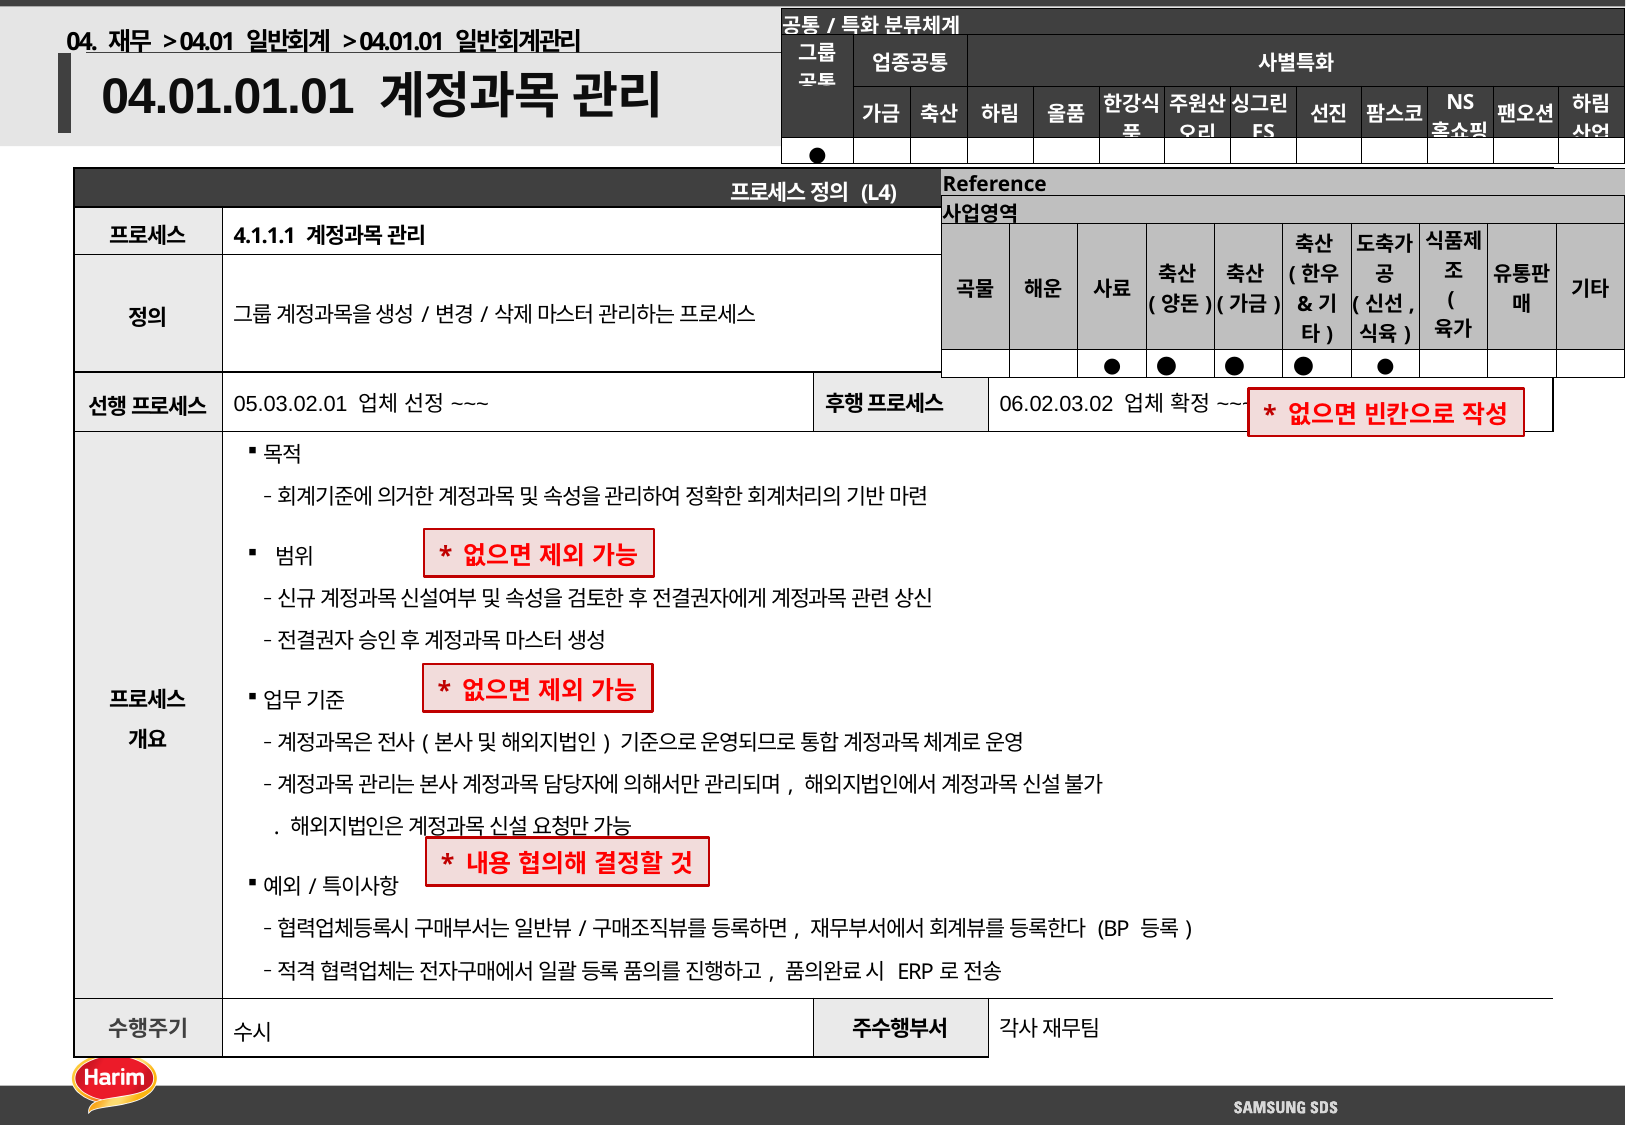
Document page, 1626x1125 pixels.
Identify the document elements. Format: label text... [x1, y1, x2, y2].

table_cell [1034, 138, 1099, 163]
table_cell [1283, 196, 1351, 223]
table_cell 가금 [854, 87, 910, 137]
table_cell 사별특화 [968, 35, 1624, 86]
table_header [1559, 9, 1624, 34]
table_cell 프로세스 개요 [75, 432, 222, 998]
table_header 프로세스 정의 (L4) [75, 169, 941, 206]
table_header [1146, 169, 1215, 195]
table_cell [1428, 138, 1493, 163]
table_cell 유통판매 [1488, 224, 1556, 349]
table_cell 주원산오리 [1165, 87, 1230, 137]
table_cell 프로세스 [75, 208, 222, 254]
table_cell [1557, 350, 1624, 377]
table_cell [1488, 350, 1556, 377]
table_cell 선진 [1297, 87, 1361, 137]
table_header [1165, 9, 1230, 34]
table_cell 축산(한우&기타) [1283, 224, 1351, 349]
table_cell 사료 [1078, 224, 1146, 349]
text_box * 없으면 제외 가능 [422, 664, 653, 712]
table_cell 하림 [968, 87, 1033, 137]
table_header [1351, 169, 1420, 195]
table_cell [1362, 138, 1427, 163]
table_header [1556, 169, 1625, 195]
table_cell 곡물 [942, 224, 1009, 349]
table_header 공통/특화 분류체계 [782, 9, 968, 34]
title 04.01.01.01 계정과목 관리 [86, 55, 781, 132]
table_cell 주수행부서 [814, 999, 988, 1056]
table_cell 후행 프로세스 [814, 373, 988, 431]
table_cell 06.02.03.02 업체 확정~~~ [989, 378, 1552, 431]
table_cell [1165, 138, 1230, 163]
table_cell [782, 86, 853, 137]
table_cell 업종공통 [854, 35, 967, 86]
table_cell [1100, 138, 1164, 163]
table_header [1362, 9, 1427, 34]
table_cell [1351, 196, 1420, 223]
text_box 04. 재무 > 04.01 일반회계 > 04.01.01 일반회계관리 [66, 25, 589, 56]
table_cell ● [1283, 350, 1351, 377]
table_cell [942, 350, 1009, 377]
table_header [1283, 169, 1351, 195]
table_cell 식품제조 (육가공) [1420, 224, 1487, 349]
table_cell 수행주기 [75, 999, 222, 1056]
table_cell 도축가공 (신선,식육) [1352, 224, 1419, 349]
table_cell [854, 138, 910, 163]
table_cell 그룹 공통 [782, 35, 853, 86]
table_cell 팬오션 [1494, 87, 1558, 137]
table_cell 목적 회계기준에 의거한 계정과목 및 속성을 관리하여 정확한 회계처리의 기반 마련 범위 신규 계정과목 신설여부 및 속성을 검토한 후 전결권자에게 계정과목 관련 상신 전결권자 승인 후 계정과목 마스터 생성 업무 기준 계정과목은 전사(본사 및 해외지법인) 기준으로 운영되므로 통합 계정과목 체계로 운영 계정과목 관리는 본사 계정과목 담당자에 의해서만 관리되며, 해외지법인에서 계정과목 신설 불가 . 해외지법인은 계정과목 신설 요청만 가능 예외/특이사항 협력업체등록시 구매부서는 일반뷰/구매조직뷰를 등록하면, 재무부서에서 회계뷰를 등록한다 (BP 등록) 적격 협력업체는 전자구매에서 일괄 등록 품의를 진행하고, 품의완료 시 ERP로 전송 잠재 협력업체는 소싱이 가능하나, 업체선정 품의가 불가하므로 사전에 적격 업체 품의를 완료해야 함 [223, 432, 1553, 998]
table_cell NS 홈쇼핑 [1428, 87, 1493, 137]
table_cell 선행 프로세스 [75, 373, 222, 431]
table_cell 05.03.02.01 업체 선정~~~ [223, 373, 813, 431]
table_header [1215, 169, 1283, 195]
table_cell 각사 재무팀 [989, 999, 1553, 1057]
table_cell 4.1.1.1 계정과목 관리 [223, 208, 941, 254]
table_cell [1078, 196, 1146, 223]
table_header [1078, 169, 1146, 195]
table_cell [911, 138, 967, 163]
table_cell 사업영역 [942, 196, 1078, 223]
table_cell 하림 산업 [1559, 87, 1624, 137]
table_cell ● [1352, 350, 1419, 377]
table_cell [1010, 350, 1077, 377]
table_cell [1559, 138, 1624, 163]
picture [64, 1044, 164, 1116]
table_cell 한강식품 [1100, 87, 1164, 137]
table_cell [1297, 138, 1361, 163]
table_cell ● [782, 138, 853, 163]
table_cell ● [1215, 350, 1282, 377]
table_cell 싱그린FS [1231, 87, 1296, 137]
table_header [1427, 9, 1493, 34]
table_cell [1556, 196, 1624, 223]
table_cell 정의 [75, 255, 222, 371]
table_cell 축산(양돈) [1147, 224, 1214, 349]
text_box * 없으면 제외 가능 [424, 528, 654, 577]
table_header [1420, 169, 1488, 195]
table_cell [1494, 138, 1558, 163]
table_cell 그룹 계정과목을 생성/변경/삭제 마스터 관리하는 프로세스 [223, 255, 941, 371]
table_cell [1420, 350, 1487, 377]
table_header [1493, 9, 1559, 34]
table_cell 팜스코 [1362, 87, 1427, 137]
table_cell ● [1078, 350, 1146, 377]
table_cell 수시 [223, 999, 813, 1056]
table_cell [1215, 196, 1283, 223]
table_cell 올품 [1034, 87, 1099, 137]
table_header [1033, 9, 1099, 34]
table_header [1296, 9, 1362, 34]
table_cell 기타 [1557, 224, 1624, 349]
table_header [1230, 9, 1296, 34]
text_box * 내용 협의해 결정할 것 [426, 837, 709, 886]
table_cell [1231, 138, 1296, 163]
table_cell [1146, 196, 1215, 223]
text_box * 없으면 빈칸으로 작성 [1248, 388, 1525, 436]
table_header [968, 9, 1033, 34]
table_header [1488, 169, 1556, 195]
table_header [1099, 9, 1165, 34]
table_cell 해운 [1010, 224, 1077, 349]
table_cell 축산(가금) [1215, 224, 1282, 349]
table_header Reference [941, 169, 1078, 195]
table_cell 축산 [911, 87, 967, 137]
table_cell [1488, 196, 1556, 223]
table_cell ● [1147, 350, 1214, 377]
table_cell [1420, 196, 1488, 223]
table_cell [968, 138, 1033, 163]
